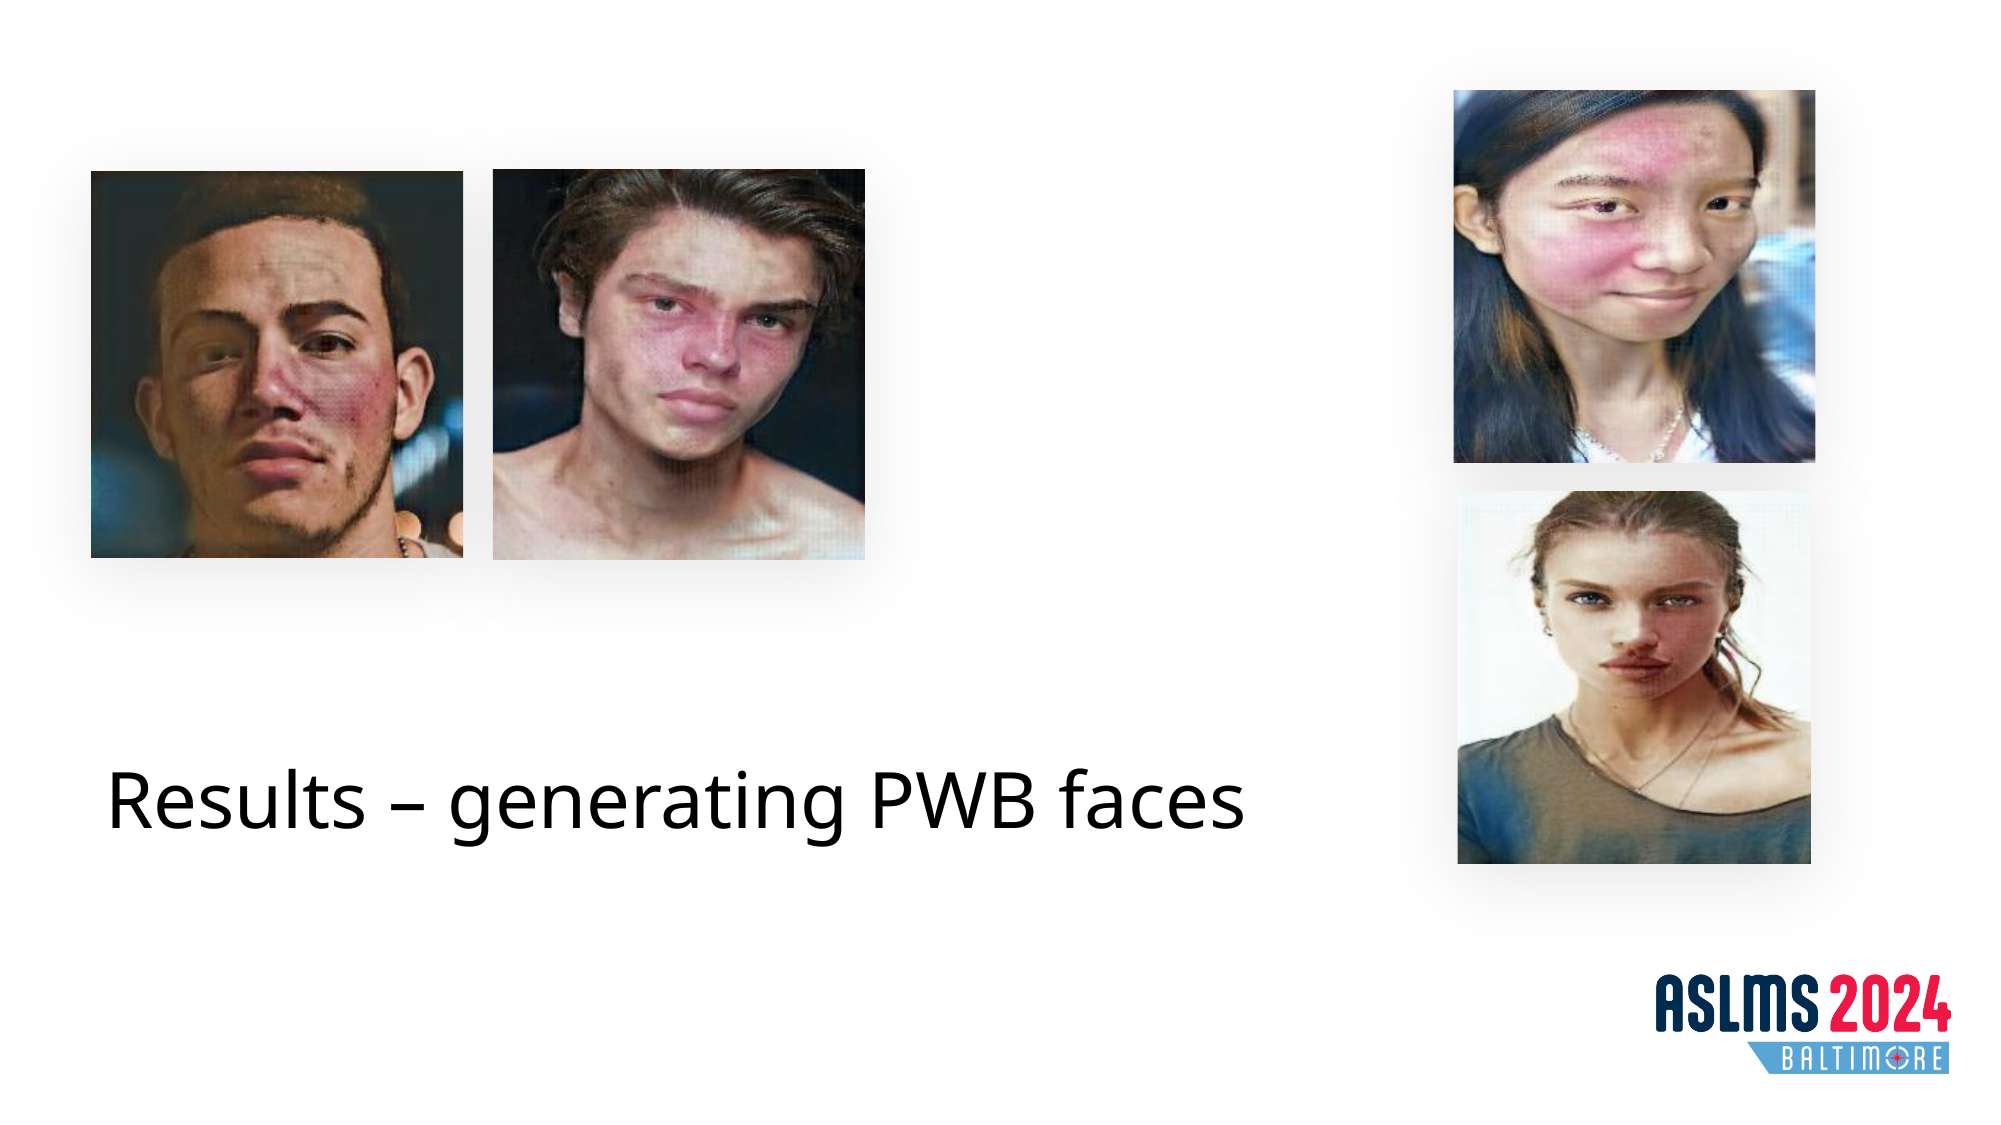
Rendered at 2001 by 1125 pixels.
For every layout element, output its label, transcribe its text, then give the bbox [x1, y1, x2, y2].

picture [492, 169, 865, 560]
picture [1656, 974, 1951, 1074]
picture [1457, 491, 1811, 864]
title Results – generating PWB faces [90, 668, 1272, 853]
picture [91, 171, 464, 558]
picture [1453, 90, 1816, 463]
